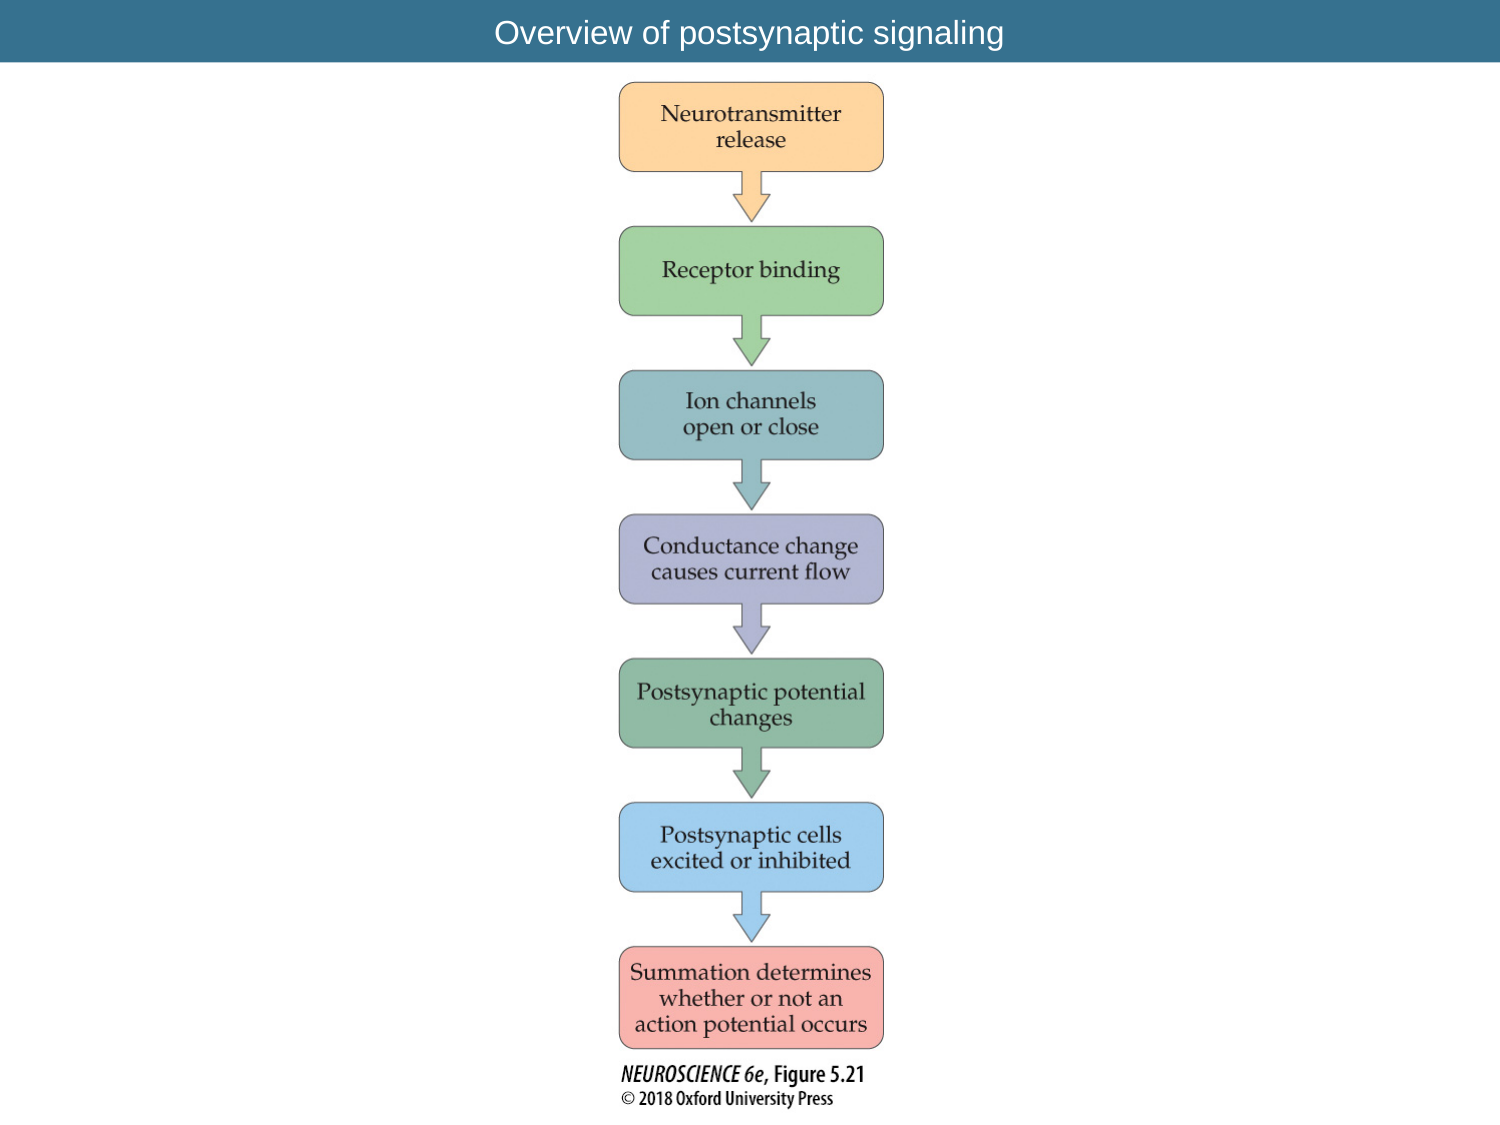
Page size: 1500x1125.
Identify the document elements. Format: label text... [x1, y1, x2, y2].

title Overview of postsynaptic signaling [0, 0, 1500, 63]
picture [611, 74, 889, 1113]
